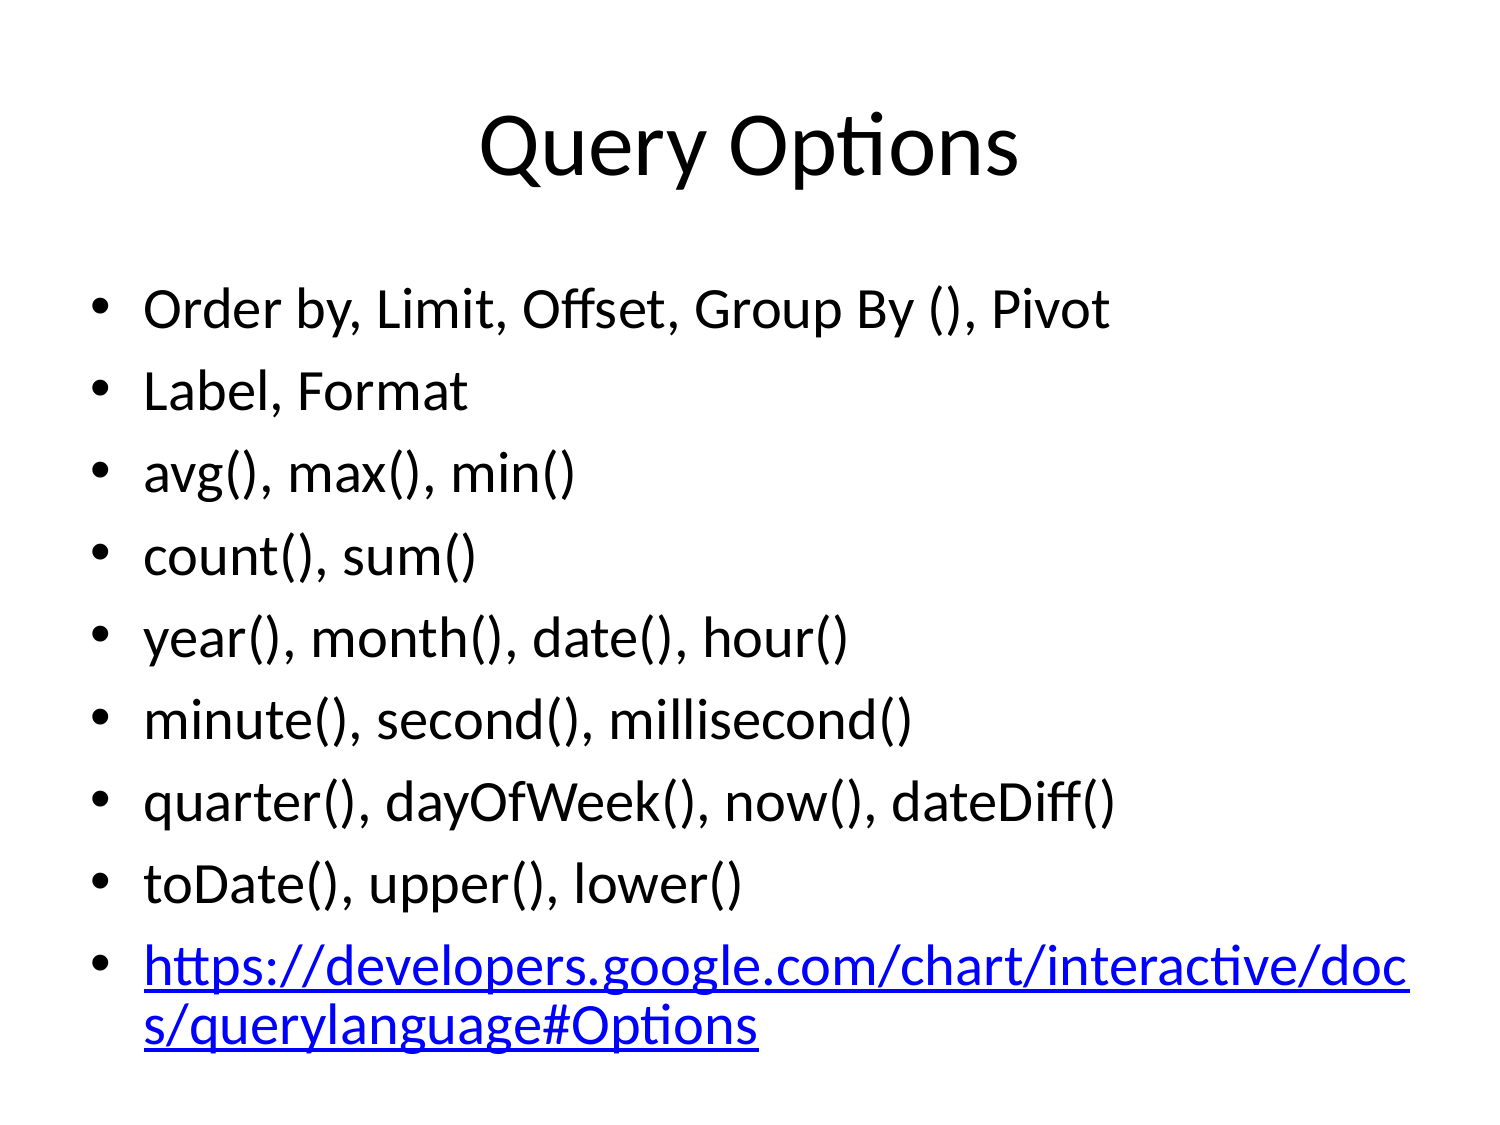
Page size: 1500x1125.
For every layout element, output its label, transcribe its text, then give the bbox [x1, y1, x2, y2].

list Order by, Limit, Offset, Group By (), Pivot Label, Format avg(), max(), min() count(), sum() year(), month(), date(), hour() minute(), second(), millisecond() quarter(), dayOfWeek(), now(), dateDiff() toDate(), upper(), lower() https://developers.google.com/chart/interactive/docs/querylanguage#Options [75, 262, 1425, 1005]
title Query Options [75, 45, 1425, 233]
